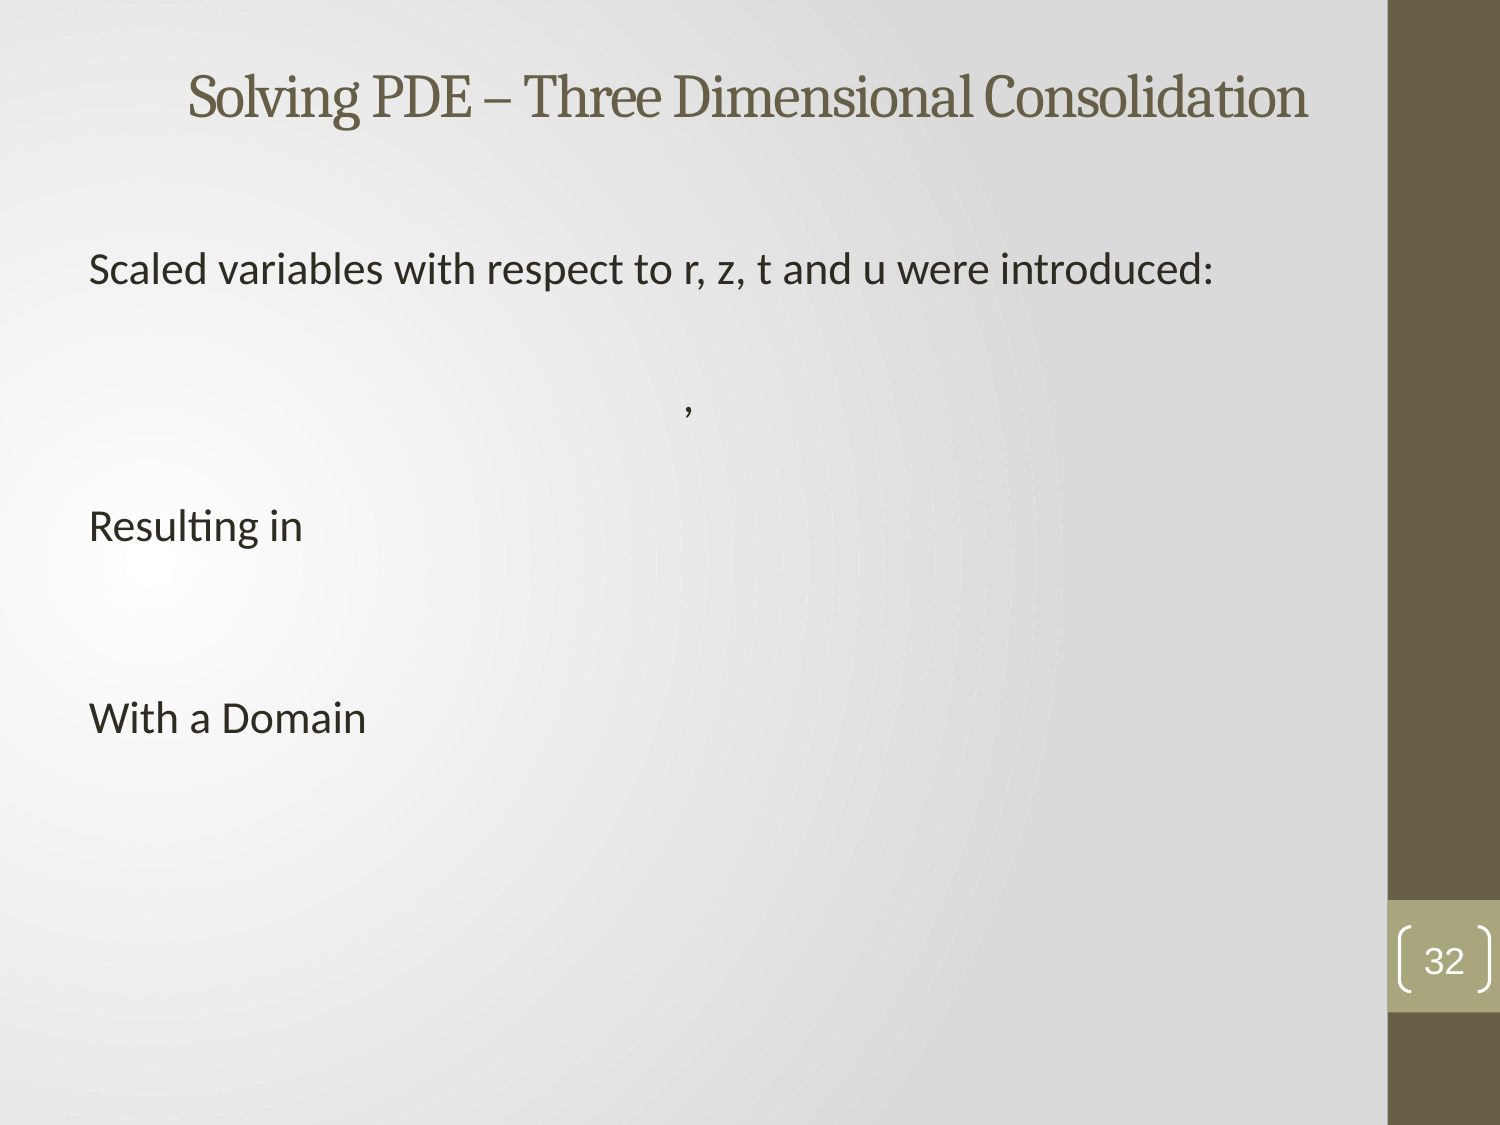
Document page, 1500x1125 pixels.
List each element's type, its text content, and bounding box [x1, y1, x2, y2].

title Solving PDE – Three Dimensional Consolidation [125, 0, 1375, 186]
slide_number 32 [1397, 925, 1492, 994]
